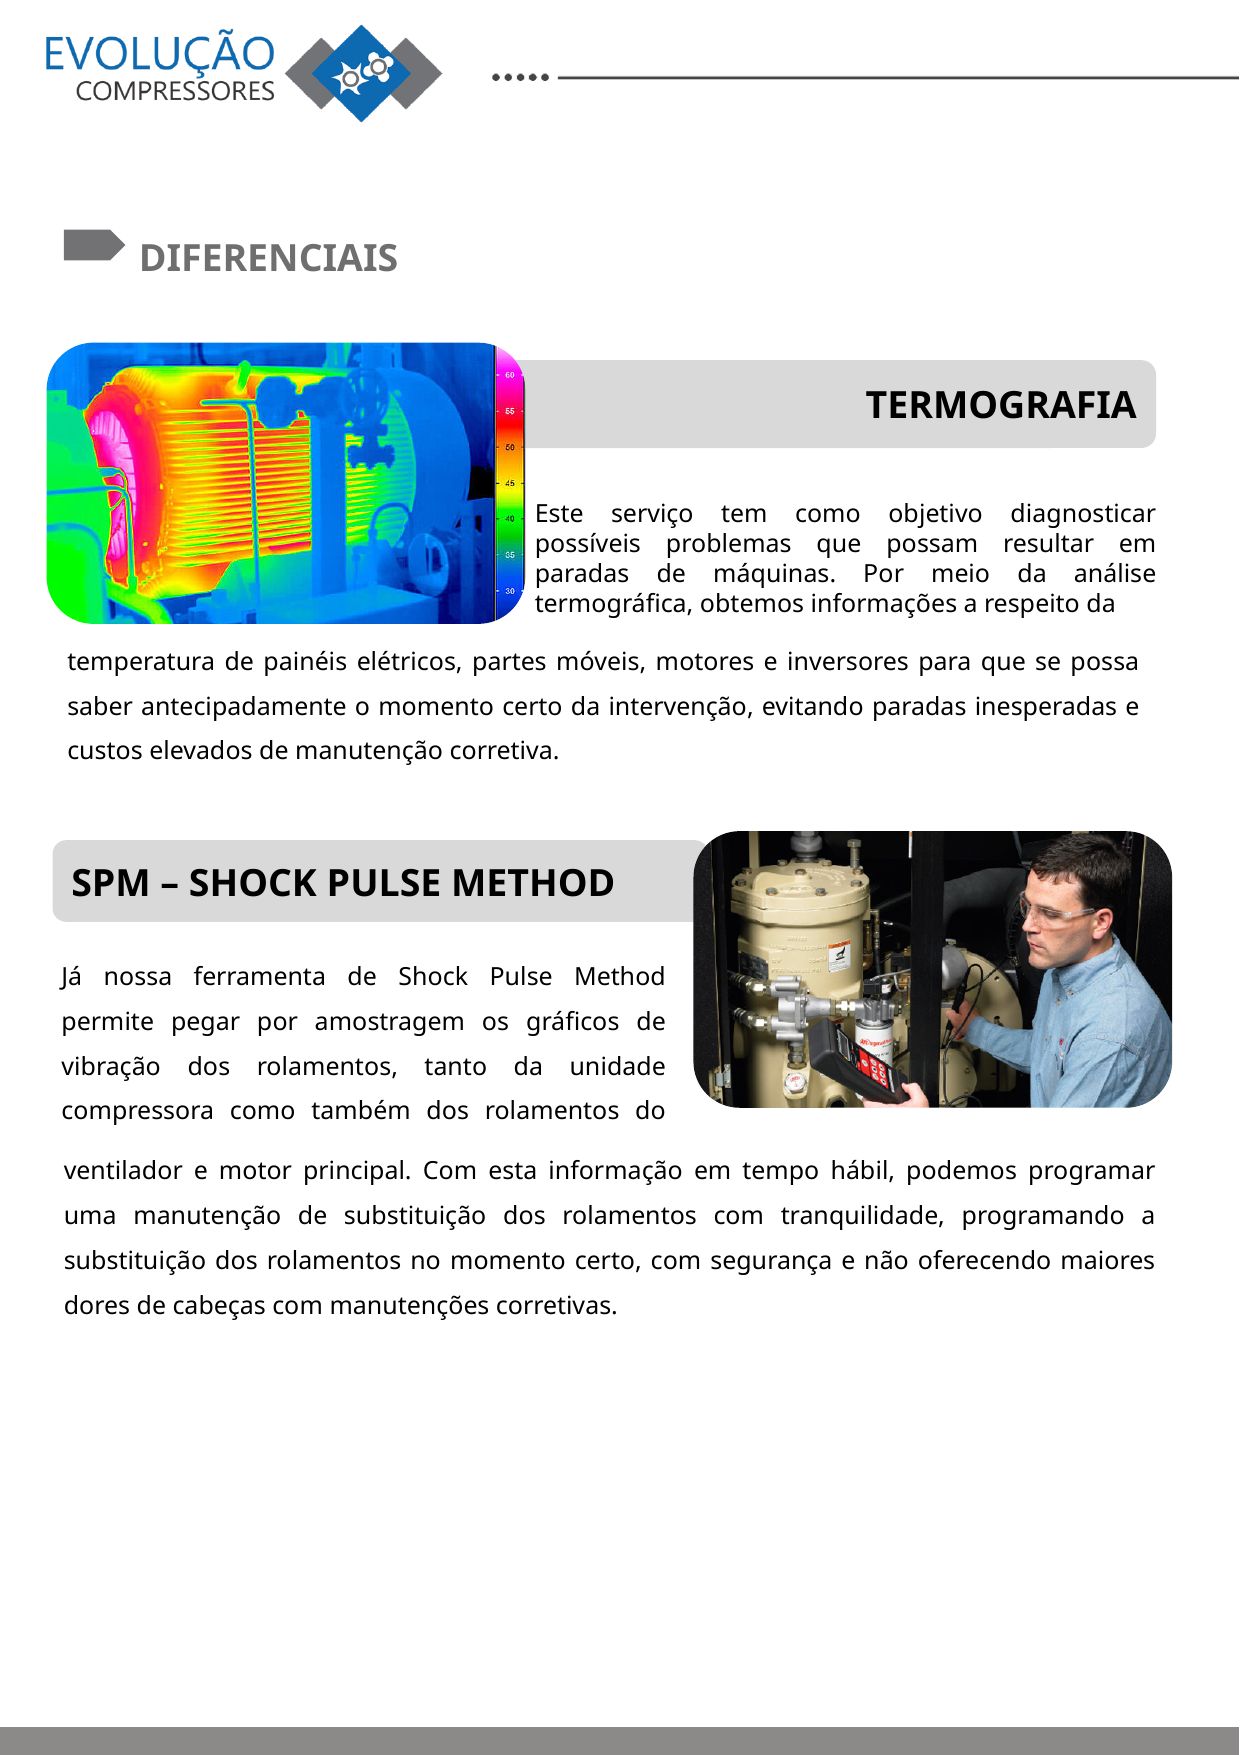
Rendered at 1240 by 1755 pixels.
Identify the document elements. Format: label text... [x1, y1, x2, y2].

text_box ventilador e motor principal. Com esta informação em tempo hábil, podemos programar uma manutenção de substituição dos rolamentos com tranquilidade, programando a substituição dos rolamentos no momento certo, com segurança e não oferecendo maiores dores de cabeças com manutenções corretivas. [48, 1132, 1173, 1327]
text_box Este serviço tem como objetivo diagnosticar possíveis problemas que possam resultar em paradas de máquinas. Por meio da análise termográfica, obtemos informações a respeito da [530, 490, 1173, 625]
picture [214, 593, 225, 602]
text_box TERMOGRAFIA [530, 358, 1159, 451]
picture [339, 342, 350, 362]
text_box DIFERENCIAIS [138, 214, 895, 279]
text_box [0, 1726, 1240, 1755]
text_box Já nossa ferramenta de Shock Pulse Method permite pegar por amostragem os gráficos de vibração dos rolamentos, tanto da unidade compressora como também dos rolamentos do [46, 938, 682, 1178]
text_box temperatura de painéis elétricos, partes móveis, motores e inversores para que se possa saber antecipadamente o momento certo da intervenção, evitando paradas inesperadas e custos elevados de manutenção corretiva. [52, 623, 1157, 773]
picture [0, 0, 1240, 129]
picture [693, 830, 1173, 1108]
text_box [63, 229, 126, 261]
picture [46, 342, 526, 625]
text_box SPM – SHOCK PULSE METHOD [50, 838, 688, 925]
